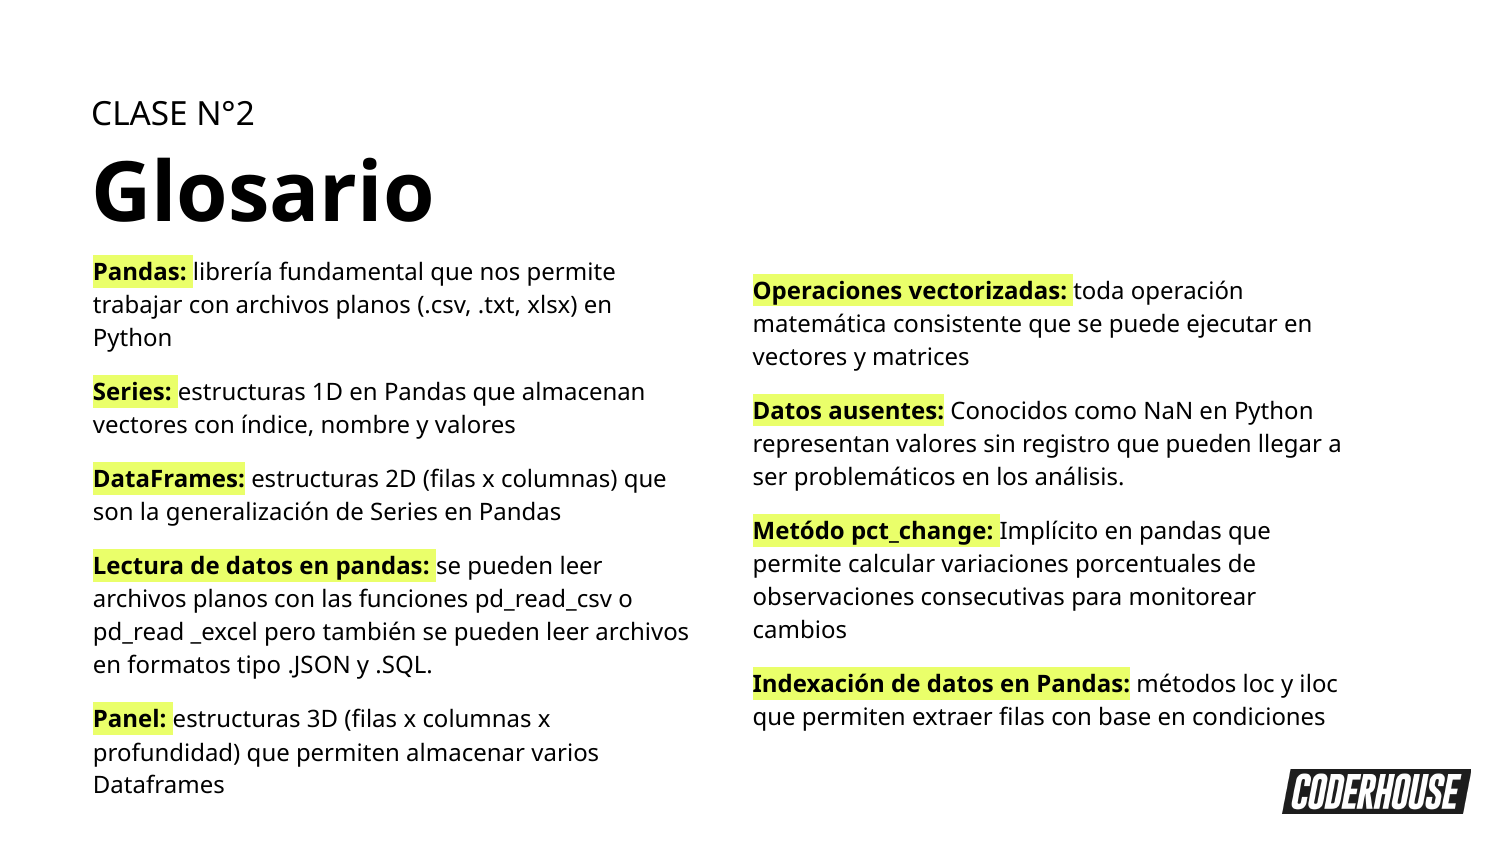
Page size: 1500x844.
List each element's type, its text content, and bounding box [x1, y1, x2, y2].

text_box CLASE N°2 [76, 76, 481, 134]
text_box Operaciones vectorizadas: toda operación matemática consistente que se puede ejecutar en vectores y matrices Datos ausentes: Conocidos como NaN en Python representan valores sin registro que pueden llegar a ser problemáticos en los análisis. Metódo pct_change: Implícito en pandas que permite calcular variaciones porcentuales de observaciones consecutivas para monitorear cambios Indexación de datos en Pandas: métodos loc y iloc que permiten extraer filas con base en condiciones [737, 256, 1367, 844]
text_box Glosario [76, 134, 1412, 255]
text_box Pandas: librería fundamental que nos permite trabajar con archivos planos (.csv, .txt, xlsx) en Python Series: estructuras 1D en Pandas que almacenan vectores con índice, nombre y valores DataFrames: estructuras 2D (filas x columnas) que son la generalización de Series en Pandas Lectura de datos en pandas: se pueden leer archivos planos con las funciones pd_read_csv o pd_read _excel pero también se pueden leer archivos en formatos tipo .JSON y .SQL. Panel: estructuras 3D (filas x columnas x profundidad) que permiten almacenar varios Dataframes [77, 237, 707, 844]
picture [1367, 769, 1471, 814]
